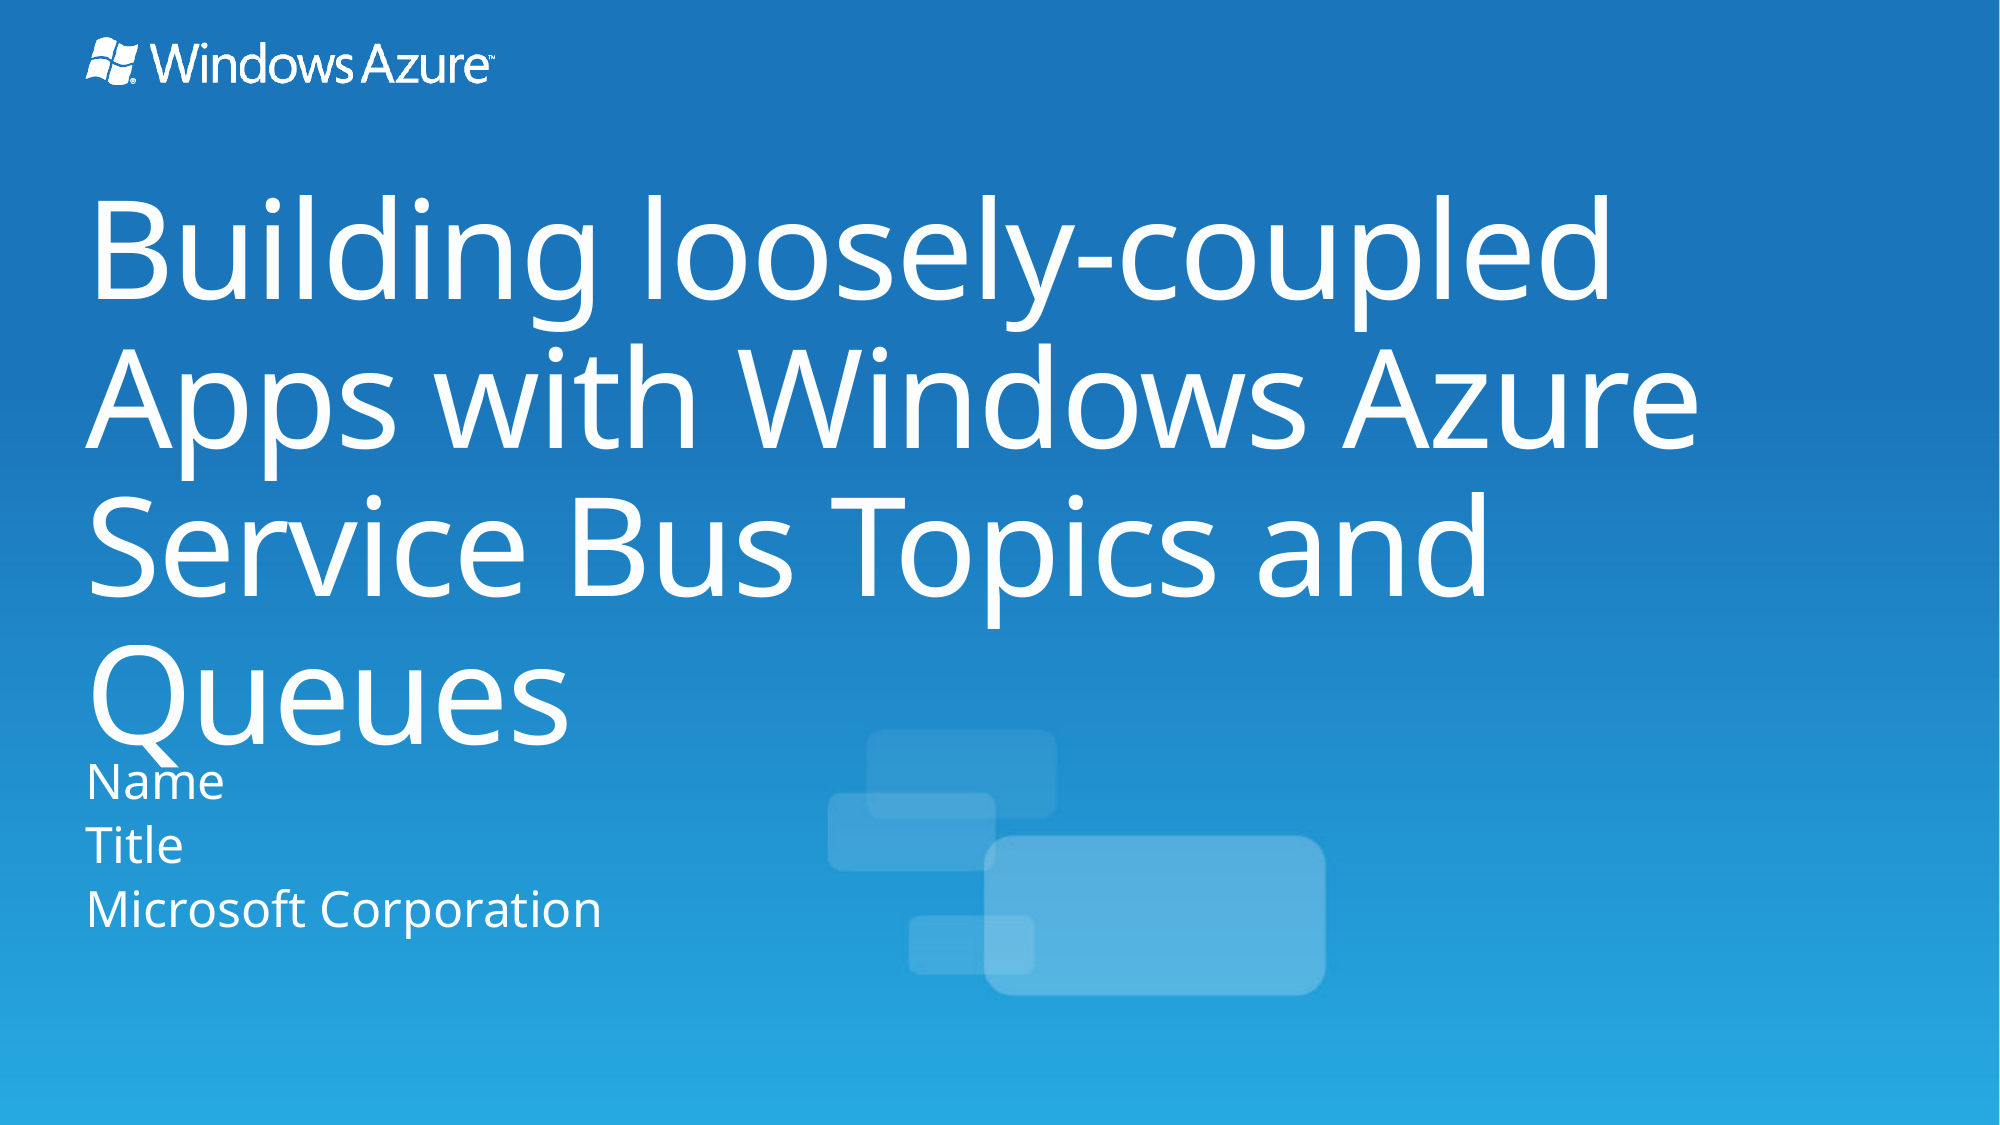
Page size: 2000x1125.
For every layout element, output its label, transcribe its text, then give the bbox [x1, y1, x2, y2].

title Building loosely-coupled Apps with Windows Azure Service Bus Topics and Queues [85, 366, 1916, 590]
picture [0, 0, 2000, 1125]
list Name Title Microsoft Corporation [85, 756, 980, 1012]
